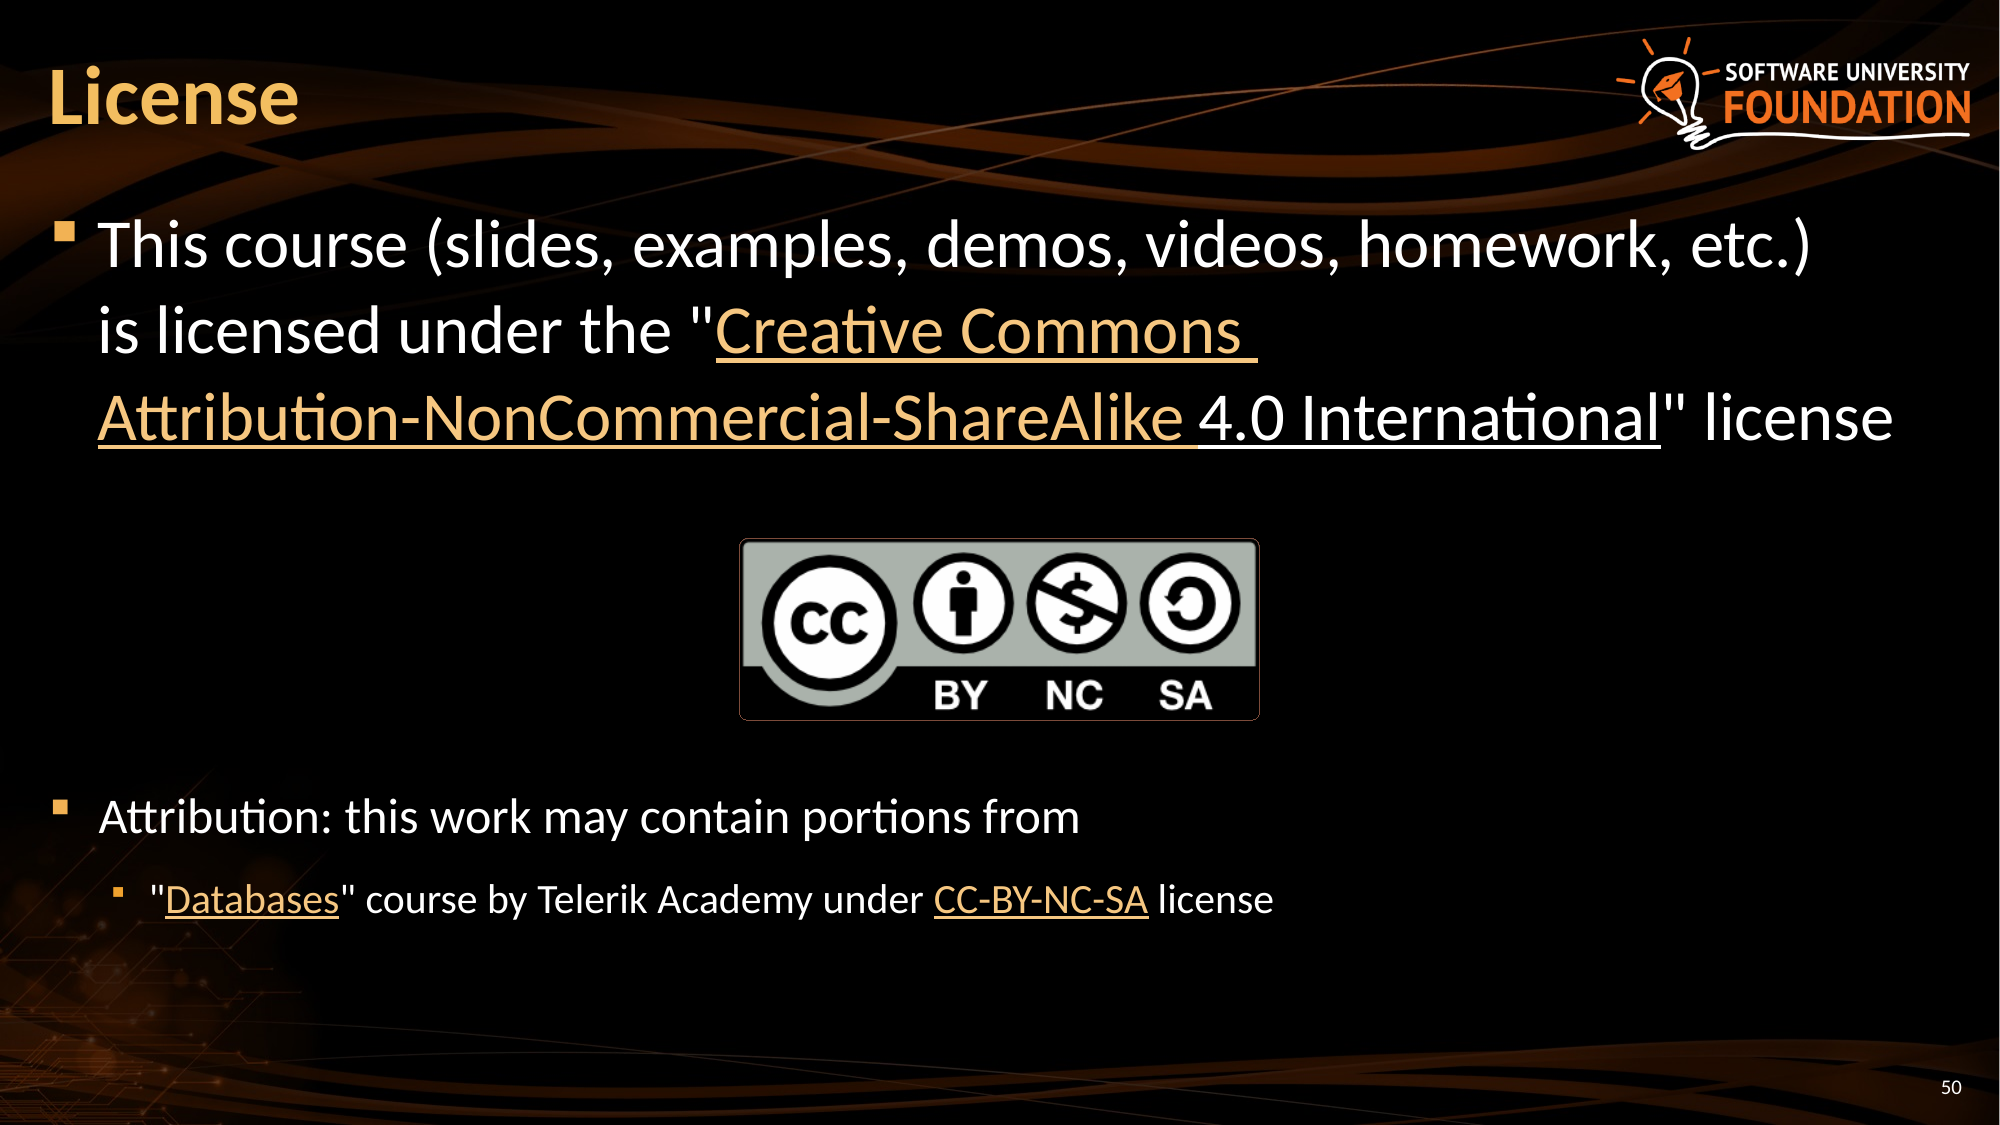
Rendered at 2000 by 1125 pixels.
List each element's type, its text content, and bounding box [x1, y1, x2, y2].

list Attribution: this work may contain portions from "Databases" course by Telerik Academy under CC-BY-NC-SA license [30, 774, 1968, 1103]
title License [30, 6, 1602, 189]
list This course (slides, examples, demos, videos, homework, etc.) is licensed under the "Creative Commons Attribution-NonCommercial-ShareAlike 4.0 International" license [31, 188, 1968, 484]
picture [0, 0, 2000, 1125]
